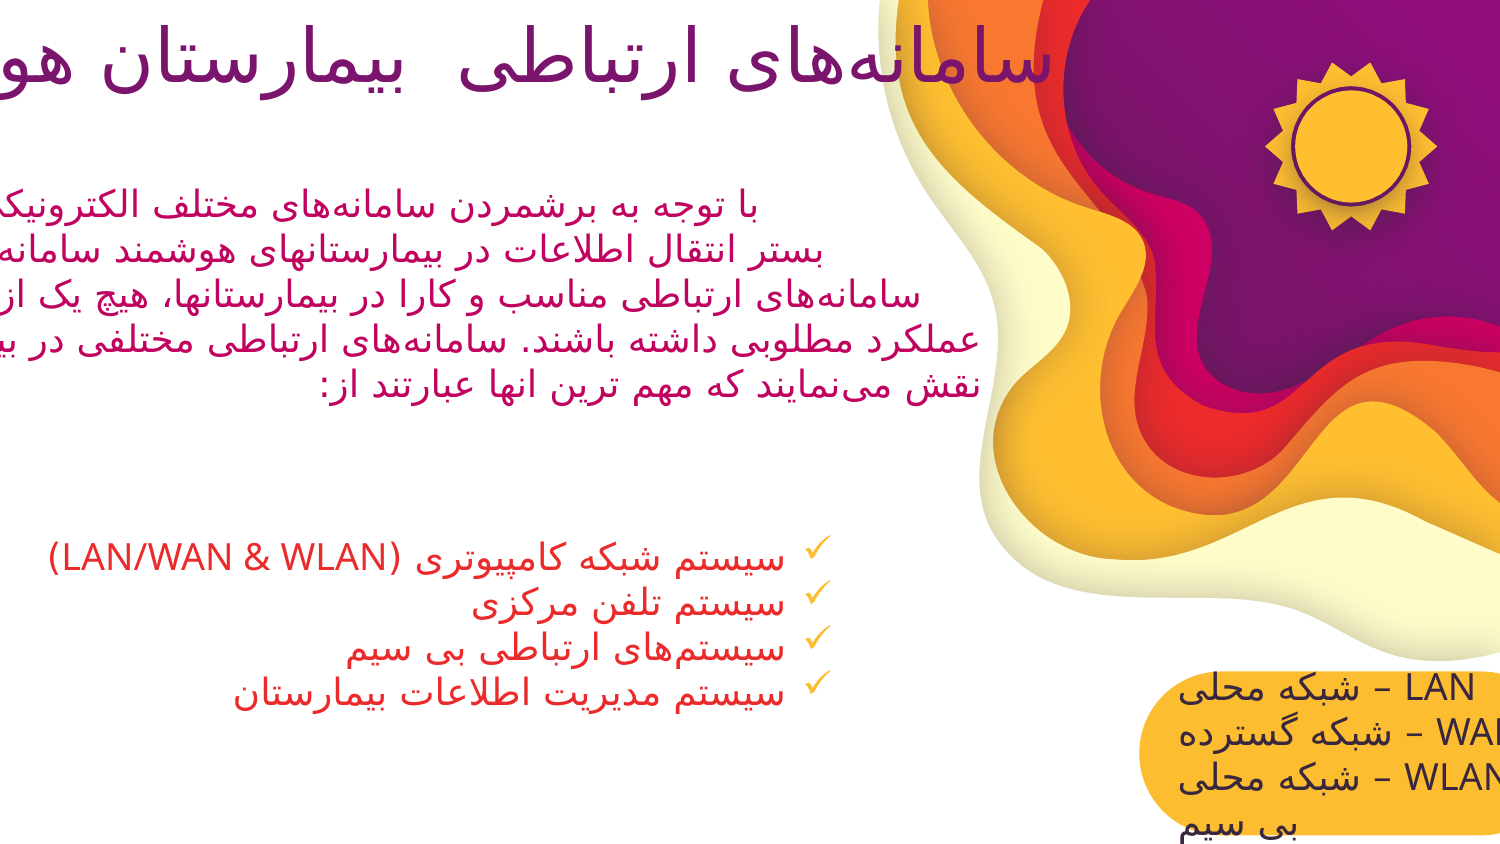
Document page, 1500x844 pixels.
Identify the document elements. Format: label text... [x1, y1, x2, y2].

text_box LAN – شبکه محلی WAN – شبکه گسترده WLAN – شبکه محلی بی سیم [1137, 669, 1500, 838]
text_box با توجه به برشمردن سامانه‌های مختلف الکترونیکی در بیمارستان‌های هوشمند باید گفت بستر انتقال اطلاعات در بیمارستانهای هوشمند سامانه‌های ارتباطی می‌باشند و بدون وجود سامانه‌های ارتباطی مناسب و کارا در بیمارستانها، هیچ یک از سامانه‌های مختلف نمی توانند عملکرد مطلوبی داشته باشند. سامانه‌های ارتباطی مختلفی در بیمارستانهای هوشمند امروزی ایفای نقش می‌نمایند که مهم ترین انها عبارتند از: [0, 172, 1009, 412]
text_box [1264, 62, 1438, 231]
text_box سیستم شبکه کامپیوتری (LAN/WAN & WLAN) سیستم تلفن مرکزی سیستم‌های ارتباطی بی سیم سیستم مدیریت اطلاعات بیمارستان [31, 525, 848, 721]
text_box سامانه‌های ارتباطی بیمارستان هوشمند [0, 0, 1072, 105]
